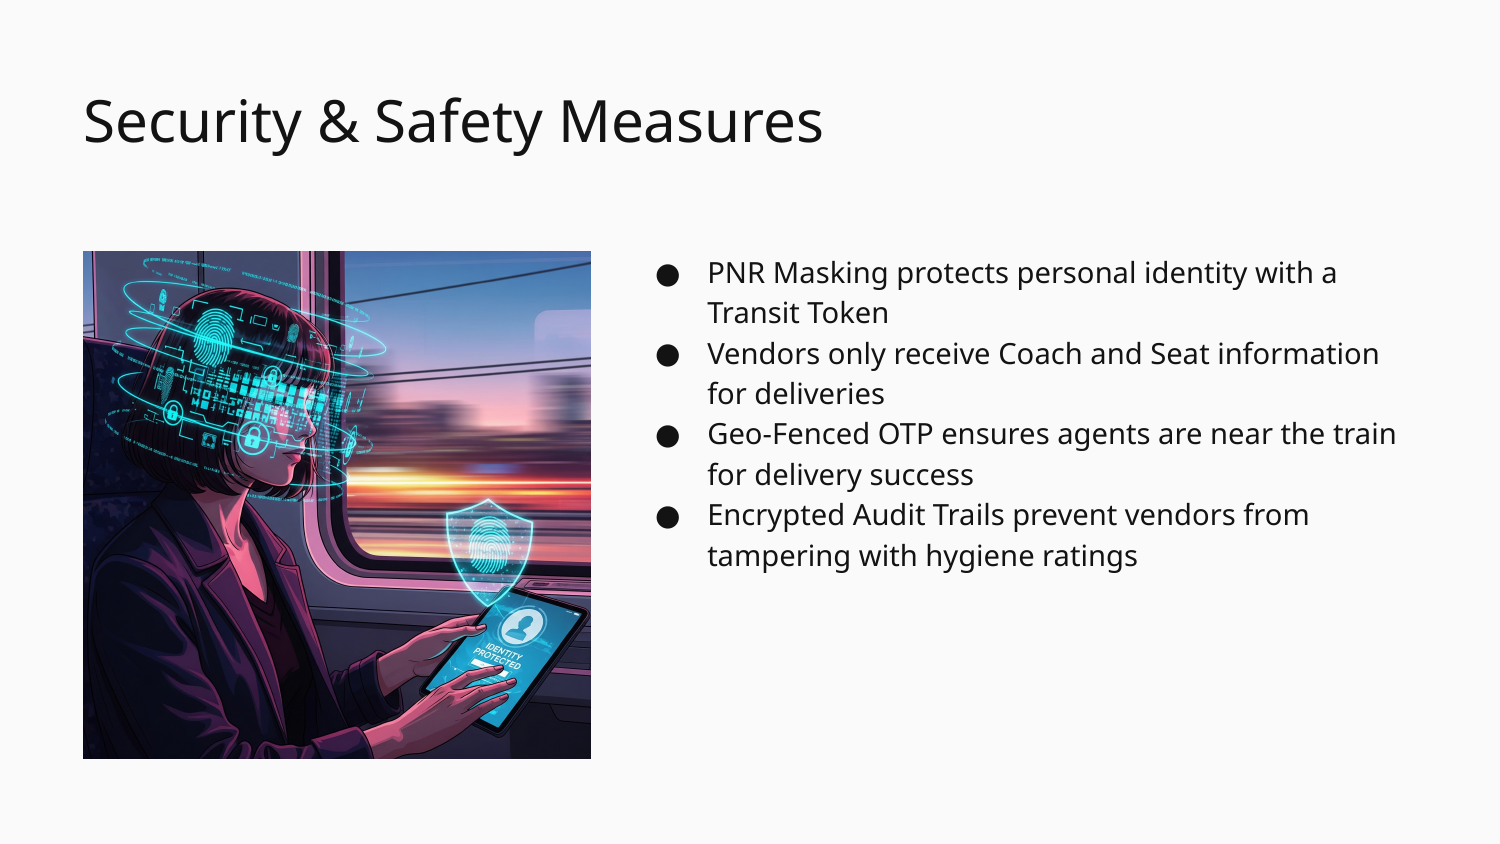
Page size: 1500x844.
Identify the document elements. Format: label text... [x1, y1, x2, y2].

list PNR Masking protects personal identity with a Transit Token Vendors only receive Coach and Seat information for deliveries Geo-Fenced OTP ensures agents are near the train for delivery success Encrypted Audit Trails prevent vendors from tampering with hygiene ratings [632, 249, 1417, 757]
picture [83, 251, 591, 759]
title Security & Safety Measures [83, 54, 1417, 185]
